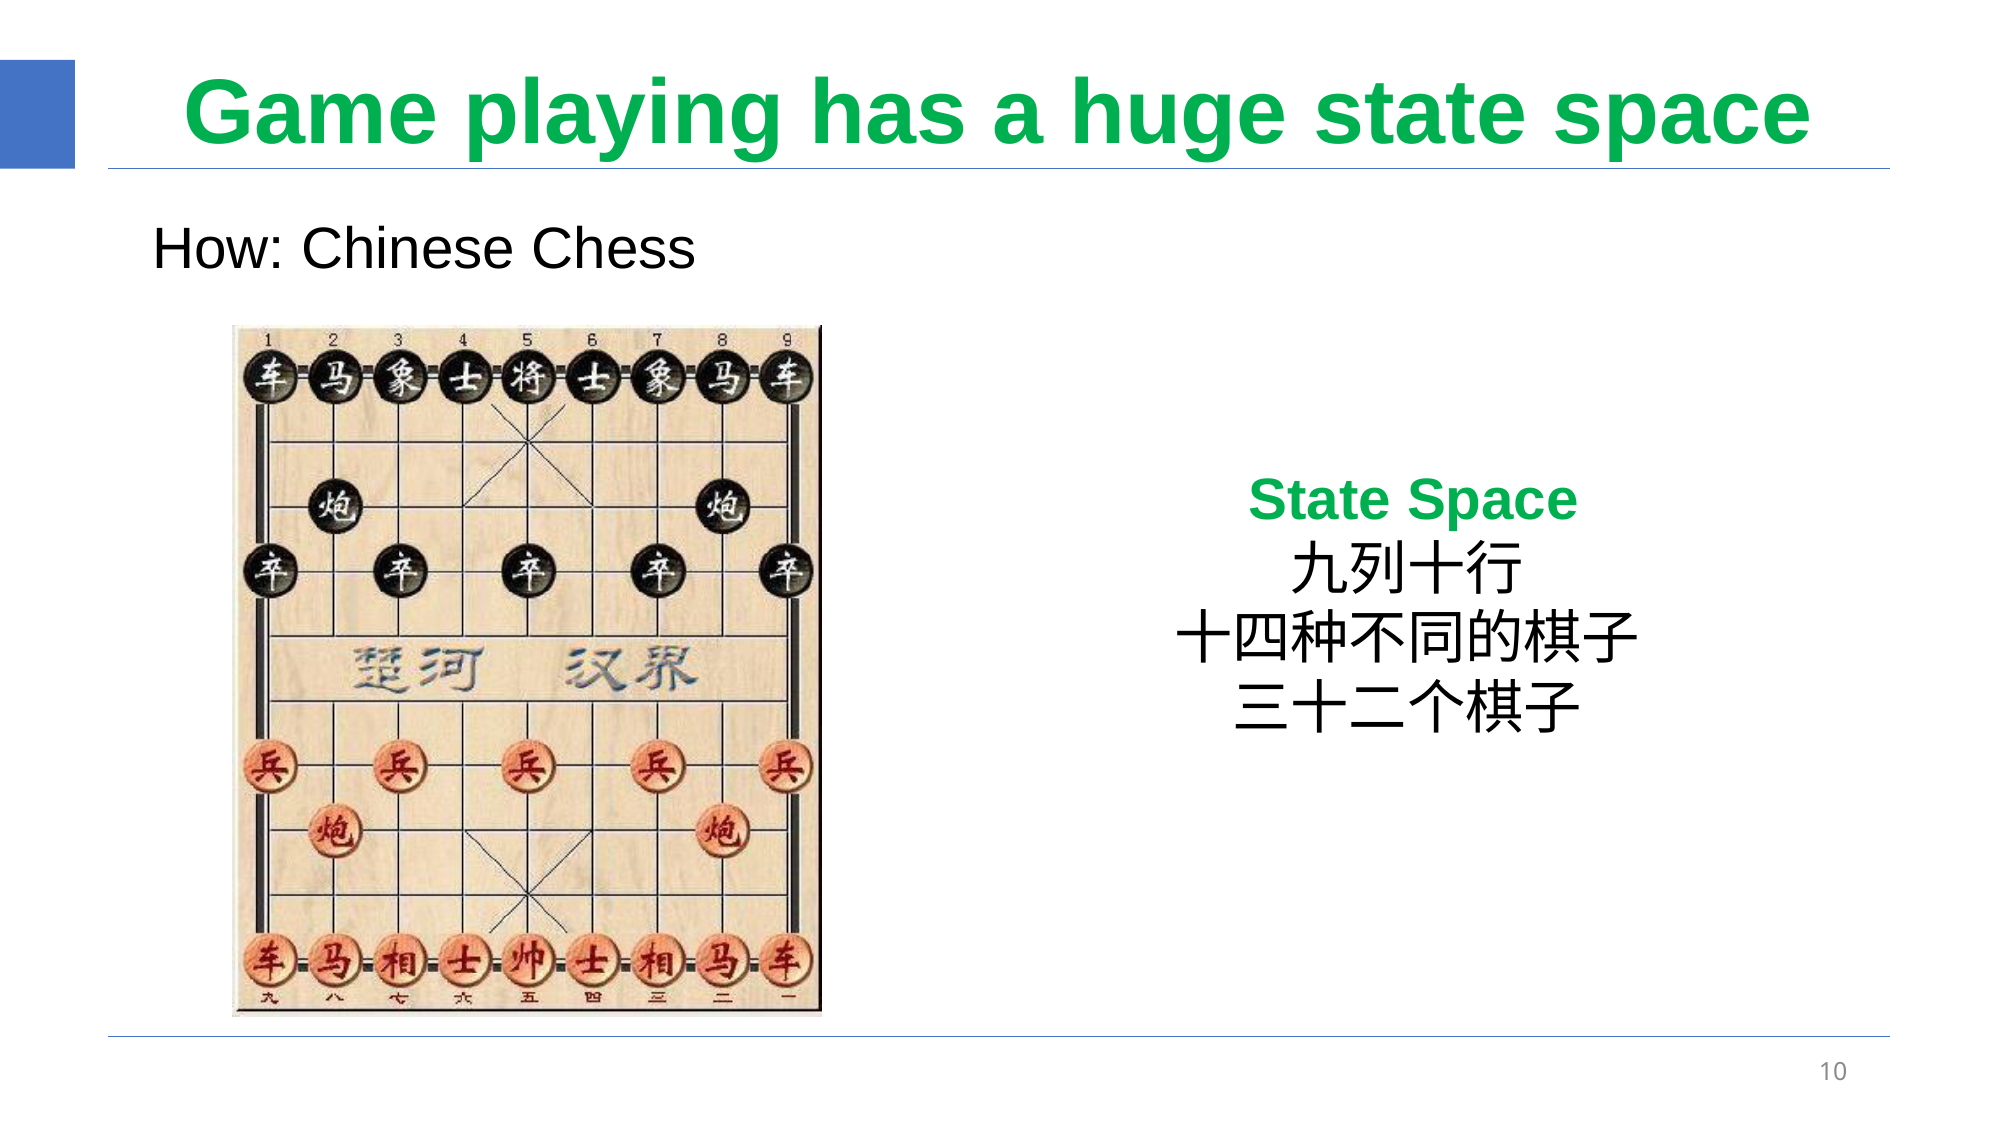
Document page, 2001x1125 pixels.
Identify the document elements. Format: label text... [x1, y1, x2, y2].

list How: Chinese Chess [137, 210, 1058, 1014]
text_box State Space 九列十行 十四种不同的棋子 三十二个棋子 [1057, 383, 1770, 748]
title Game playing has a huge state space [136, 50, 1862, 179]
slide_number 10 [1412, 1042, 1863, 1103]
picture [194, 306, 851, 1030]
